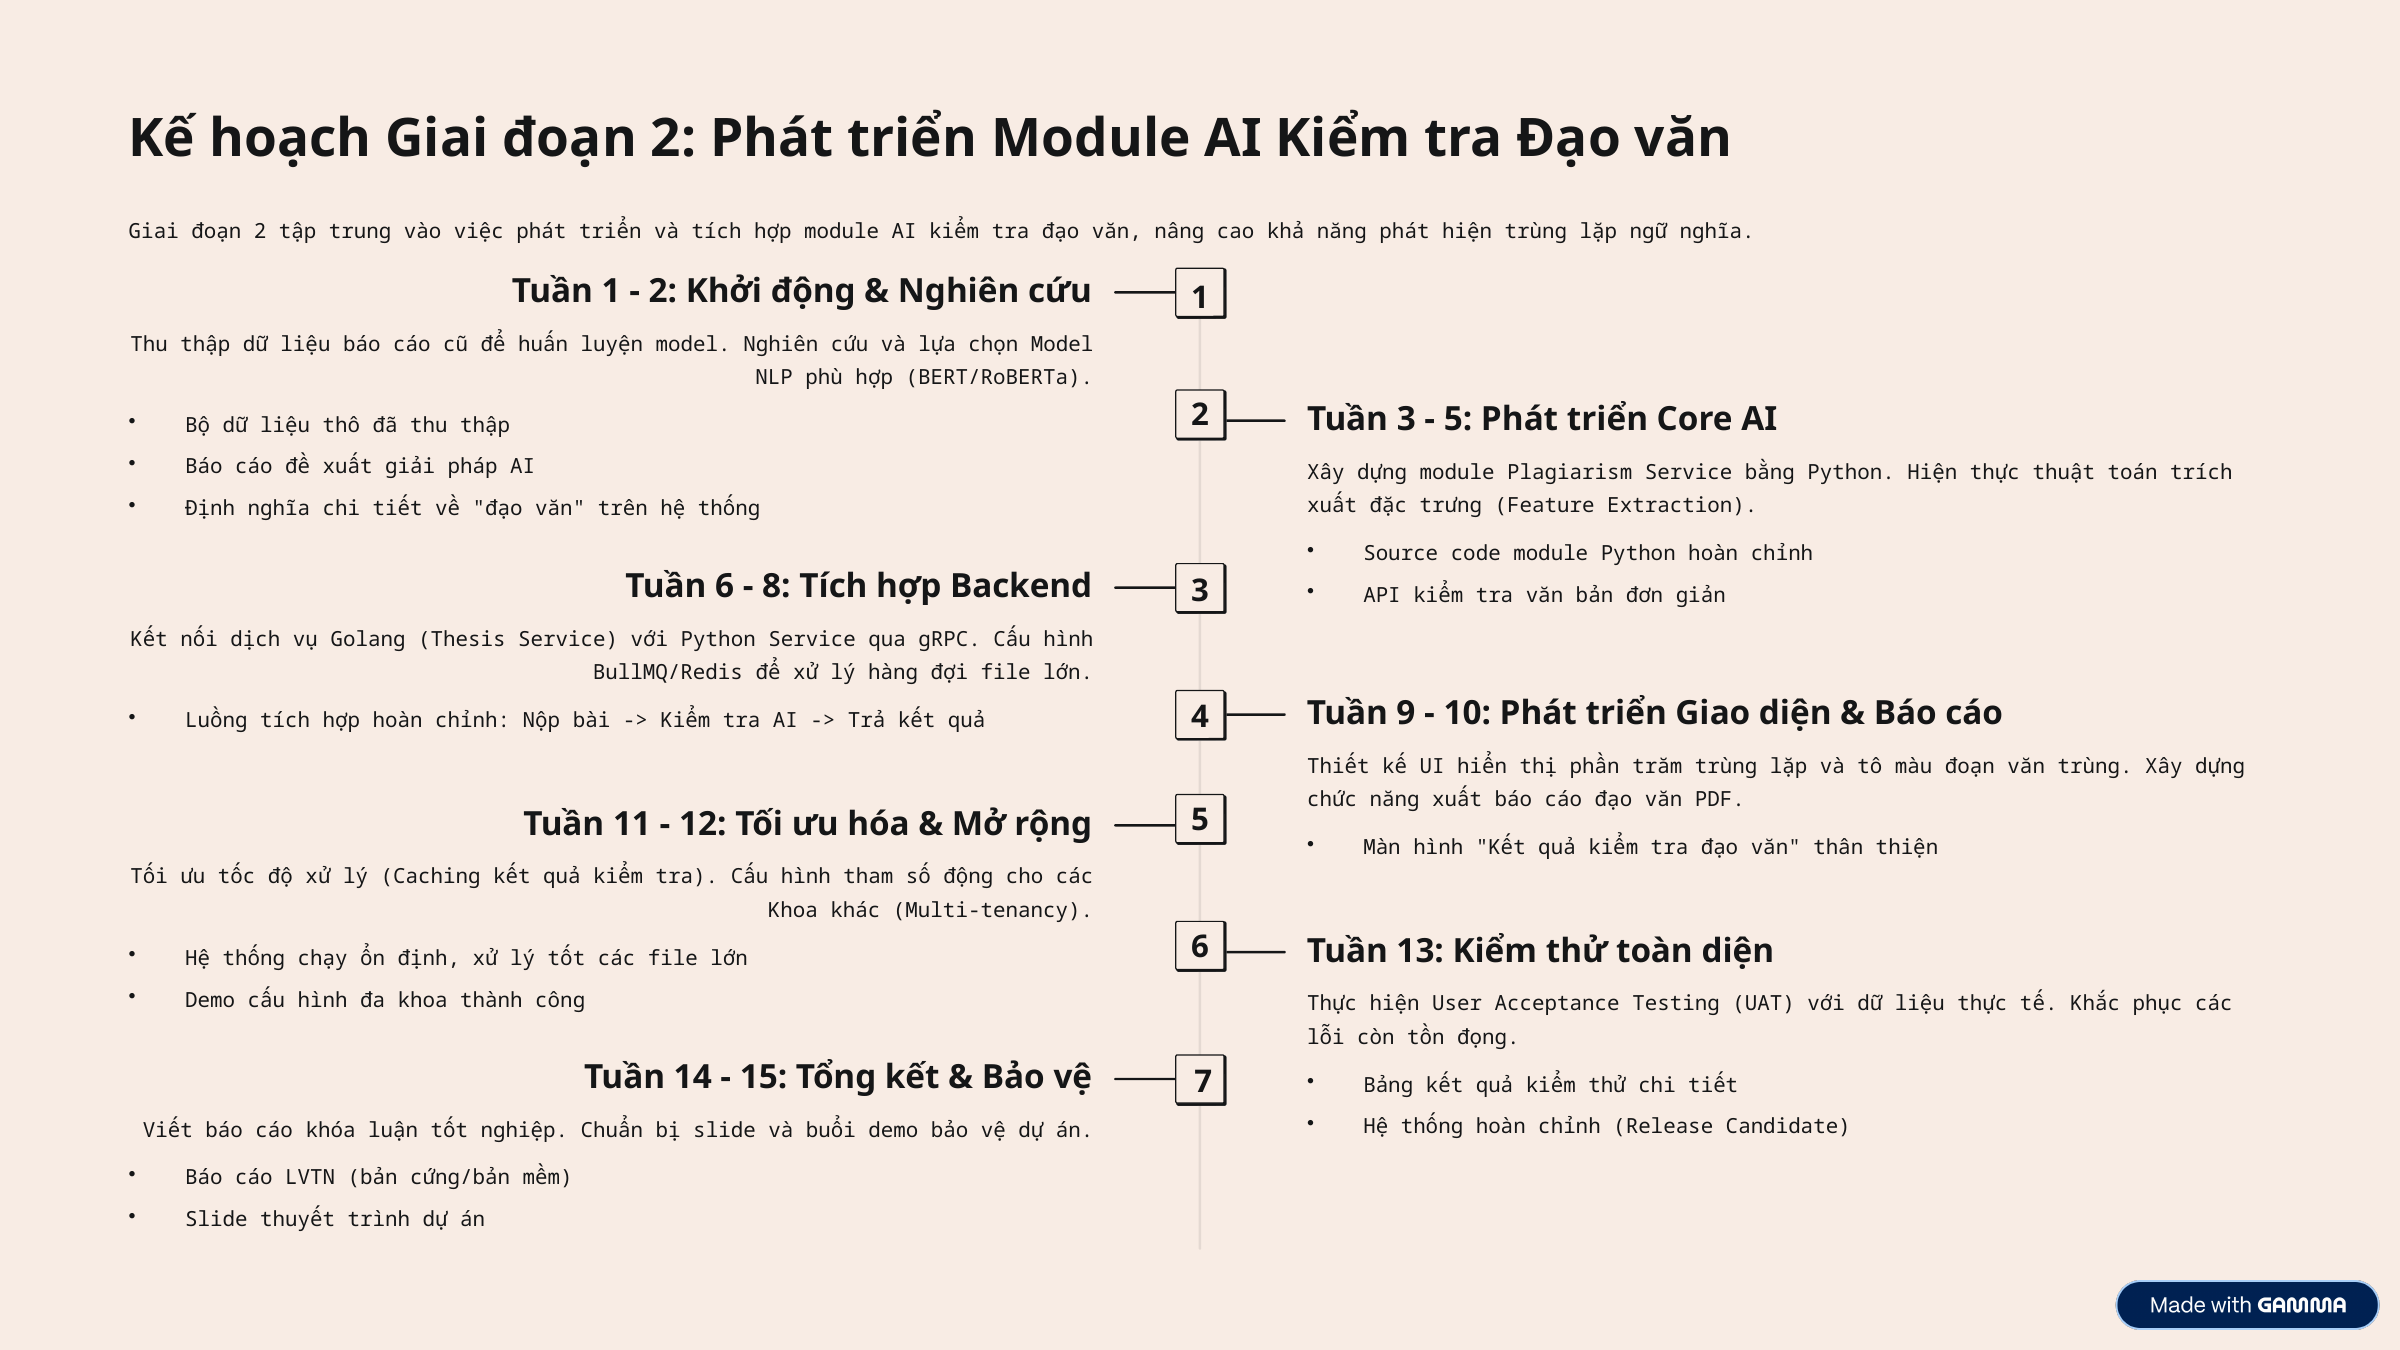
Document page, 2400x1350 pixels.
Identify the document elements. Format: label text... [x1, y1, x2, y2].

text_box Hệ thống hoàn chỉnh (Release Candidate) [1307, 1104, 2272, 1139]
text_box Báo cáo LVTN (bản cứng/bản mềm) [128, 1155, 1093, 1190]
text_box [1175, 389, 1225, 439]
text_box Giai đoạn 2 tập trung vào việc phát triển và tích hợp module AI kiểm tra đạo văn, nâng cao khả năng phát hiện trùng lặp ngữ nghĩa. [128, 209, 2272, 245]
text_box Tuần 3 - 5: Phát triển Core AI [1307, 403, 1722, 438]
text_box [1198, 1108, 1202, 1250]
text_box 5 [1183, 805, 1216, 846]
text_box [1198, 324, 1202, 389]
text_box Source code module Python hoàn chỉnh [1307, 531, 2272, 566]
text_box Kế hoạch Giai đoạn 2: Phát triển Module AI Kiểm tra Đạo văn [128, 100, 1883, 168]
picture [2106, 1271, 2389, 1339]
text_box Thu thập dữ liệu báo cáo cũ để huấn luyện model. Nghiên cứu và lựa chọn Model NLP phù hợp (BERT/RoBERTa). [128, 321, 1093, 391]
text_box Thực hiện User Acceptance Testing (UAT) với dữ liệu thực tế. Khắc phục các lỗi còn tồn đọng. [1307, 981, 2272, 1051]
text_box Luồng tích hợp hoàn chỉnh: Nộp bài -> Kiểm tra AI -> Trả kết quả [128, 698, 1093, 733]
text_box Bộ dữ liệu thô đã thu thập [128, 403, 1093, 438]
text_box [1175, 921, 1225, 970]
text_box Viết báo cáo khóa luận tốt nghiệp. Chuẩn bị slide và buổi demo bảo vệ dự án. [128, 1108, 1093, 1143]
text_box [1198, 743, 1202, 794]
text_box Định nghĩa chi tiết về "đạo văn" trên hệ thống [128, 486, 1093, 521]
text_box Tuần 9 - 10: Phát triển Giao diện & Báo cáo [1306, 697, 1920, 732]
text_box Demo cấu hình đa khoa thành công [128, 977, 1093, 1013]
text_box Tối ưu tốc độ xử lý (Caching kết quả kiểm tra). Cấu hình tham số động cho các Khoa khác (Multi-tenancy). [128, 854, 1093, 924]
text_box [1198, 973, 1202, 1054]
text_box Màn hình "Kết quả kiểm tra đạo văn" thân thiện [1307, 825, 2272, 860]
text_box Kết nối dịch vụ Golang (Thesis Service) với Python Service qua gRPC. Cấu hình BullMQ/Redis để xử lý hàng đợi file lớn. [128, 617, 1093, 686]
text_box Tuần 11 - 12: Tối ưu hóa & Mở rộng [613, 808, 1093, 842]
text_box 2 [1183, 400, 1216, 441]
text_box [1175, 268, 1225, 317]
text_box [1114, 1077, 1175, 1081]
text_box Hệ thống chạy ổn định, xử lý tốt các file lớn [128, 936, 1093, 971]
text_box [1175, 1054, 1225, 1104]
text_box [1198, 617, 1202, 690]
text_box Xây dựng module Plagiarism Service bằng Python. Hiện thực thuật toán trích xuất đặc trưng (Feature Extraction). [1307, 450, 2272, 519]
text_box [1175, 563, 1225, 612]
text_box API kiểm tra văn bản đơn giản [1307, 573, 2272, 608]
text_box Thiết kế UI hiển thị phần trăm trùng lặp và tô màu đoạn văn trùng. Xây dựng chức năng xuất báo cáo đạo văn PDF. [1307, 744, 2272, 813]
text_box [1198, 441, 1202, 563]
text_box 4 [1183, 702, 1216, 743]
text_box 6 [1183, 932, 1216, 973]
text_box Tuần 6 - 8: Tích hợp Backend [673, 571, 1093, 605]
text_box [1198, 846, 1202, 921]
text_box Slide thuyết trình dự án [128, 1197, 1093, 1232]
text_box [1175, 690, 1225, 739]
text_box Bảng kết quả kiểm thử chi tiết [1307, 1062, 2272, 1098]
text_box 1 [1183, 283, 1216, 324]
text_box Tuần 13: Kiểm thử toàn diện [1306, 935, 1709, 969]
text_box [1175, 794, 1225, 843]
text_box Báo cáo đề xuất giải pháp AI [128, 444, 1093, 480]
text_box Tuần 14 - 15: Tổng kết & Bảo vệ [649, 1062, 1093, 1096]
text_box 7 [1187, 1067, 1220, 1108]
text_box Tuần 1 - 2: Khởi động & Nghiên cứu [590, 275, 1093, 309]
text_box [1226, 950, 1286, 954]
text_box 3 [1183, 575, 1216, 617]
